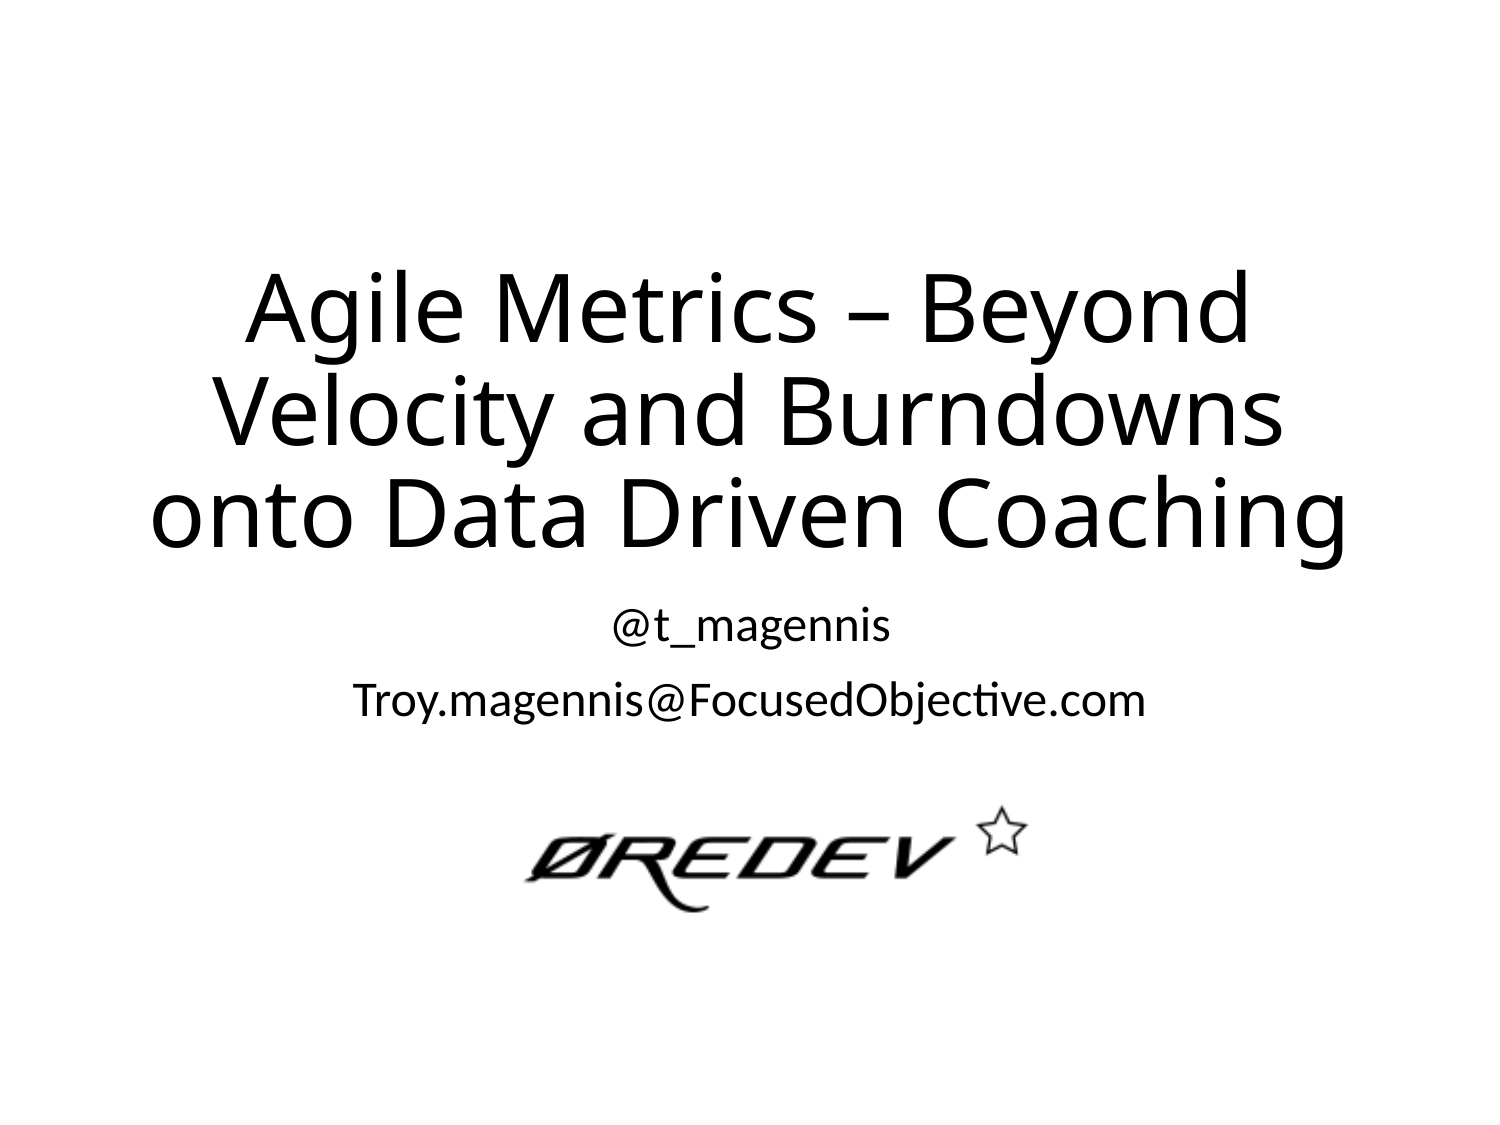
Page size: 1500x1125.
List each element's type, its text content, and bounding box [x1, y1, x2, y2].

title Agile Metrics – Beyond Velocity and Burndowns onto Data Driven Coaching [112, 184, 1388, 576]
subtitle @t_magennis Troy.magennis@FocusedObjective.com [187, 590, 1313, 863]
picture [502, 789, 1064, 936]
